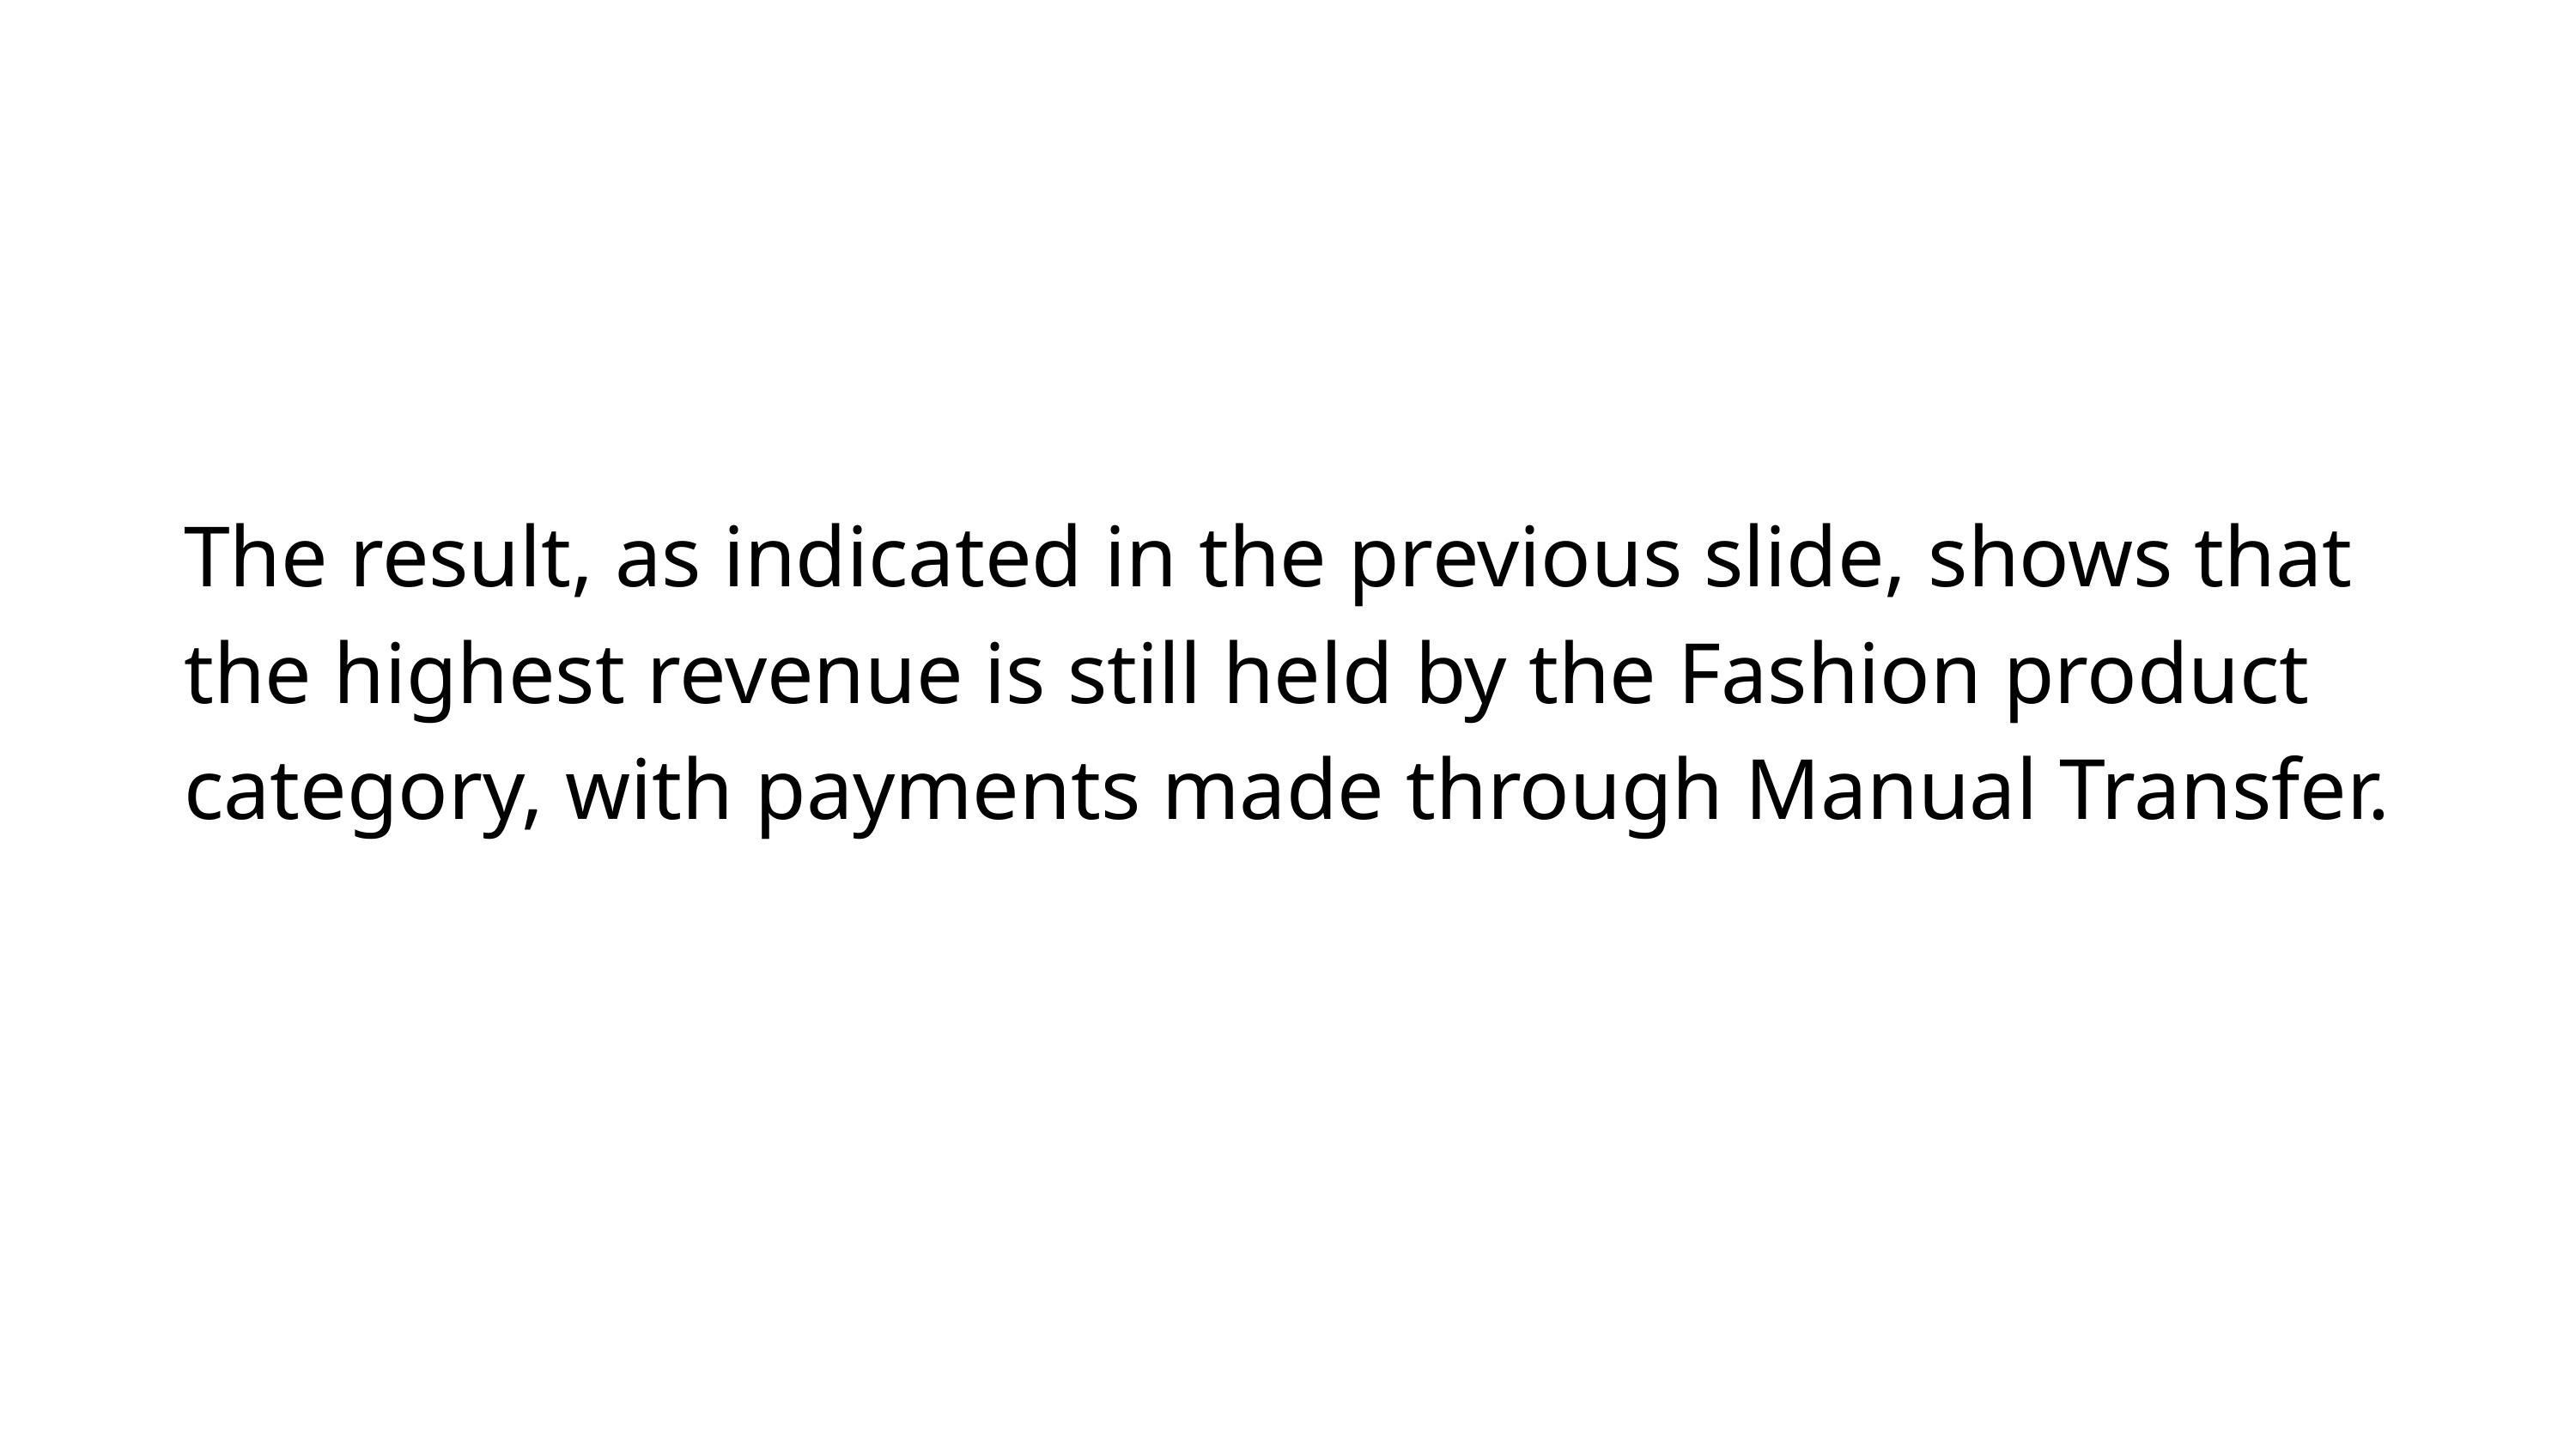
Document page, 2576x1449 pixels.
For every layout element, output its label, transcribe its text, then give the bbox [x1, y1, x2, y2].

text_box The result, as indicated in the previous slide, shows that the highest revenue is still held by the Fashion product category, with payments made through Manual Transfer. [184, 487, 2392, 837]
